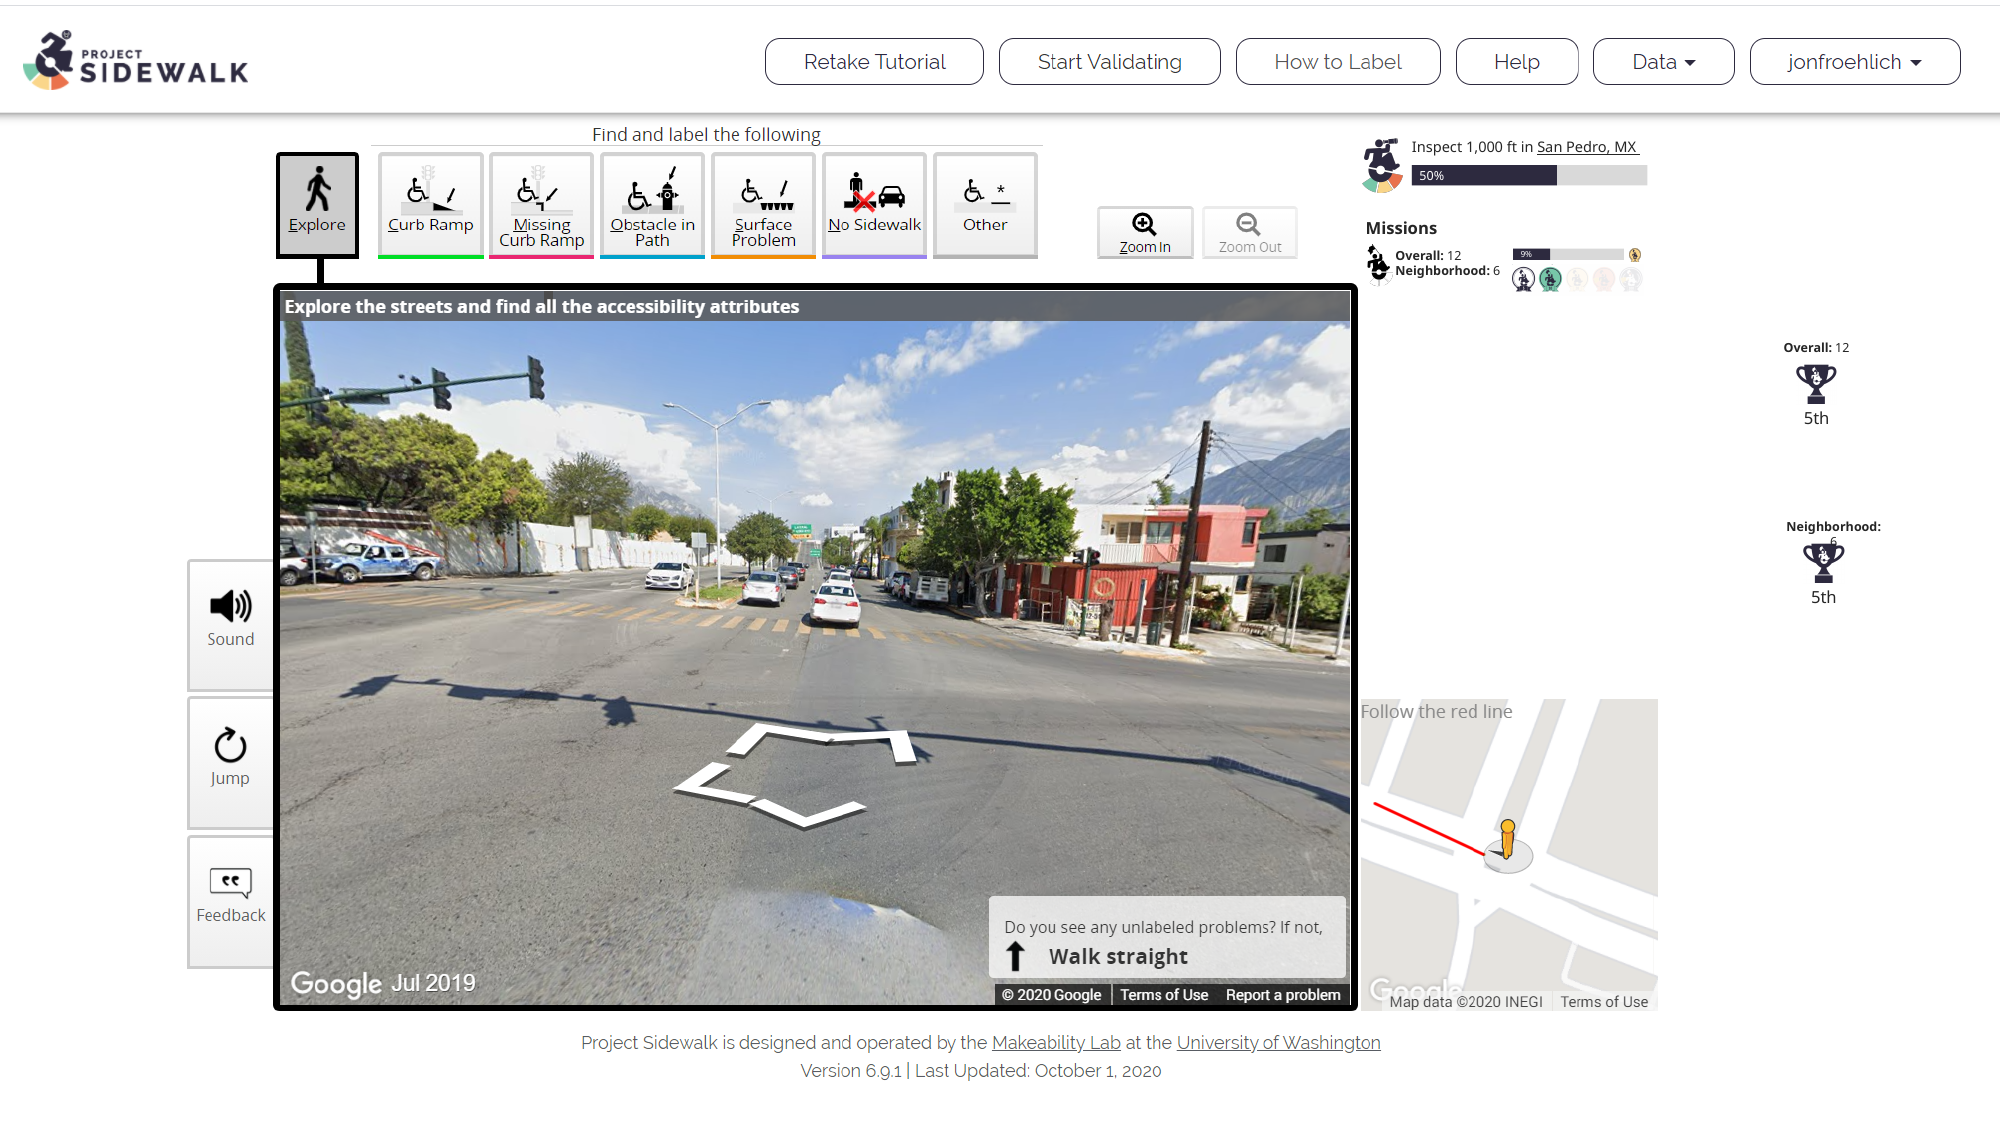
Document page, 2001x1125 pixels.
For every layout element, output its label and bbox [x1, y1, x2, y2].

text_box [1774, 332, 1859, 436]
picture [0, 2, 2000, 1123]
text_box [1512, 248, 1644, 296]
text_box [1411, 165, 1648, 186]
